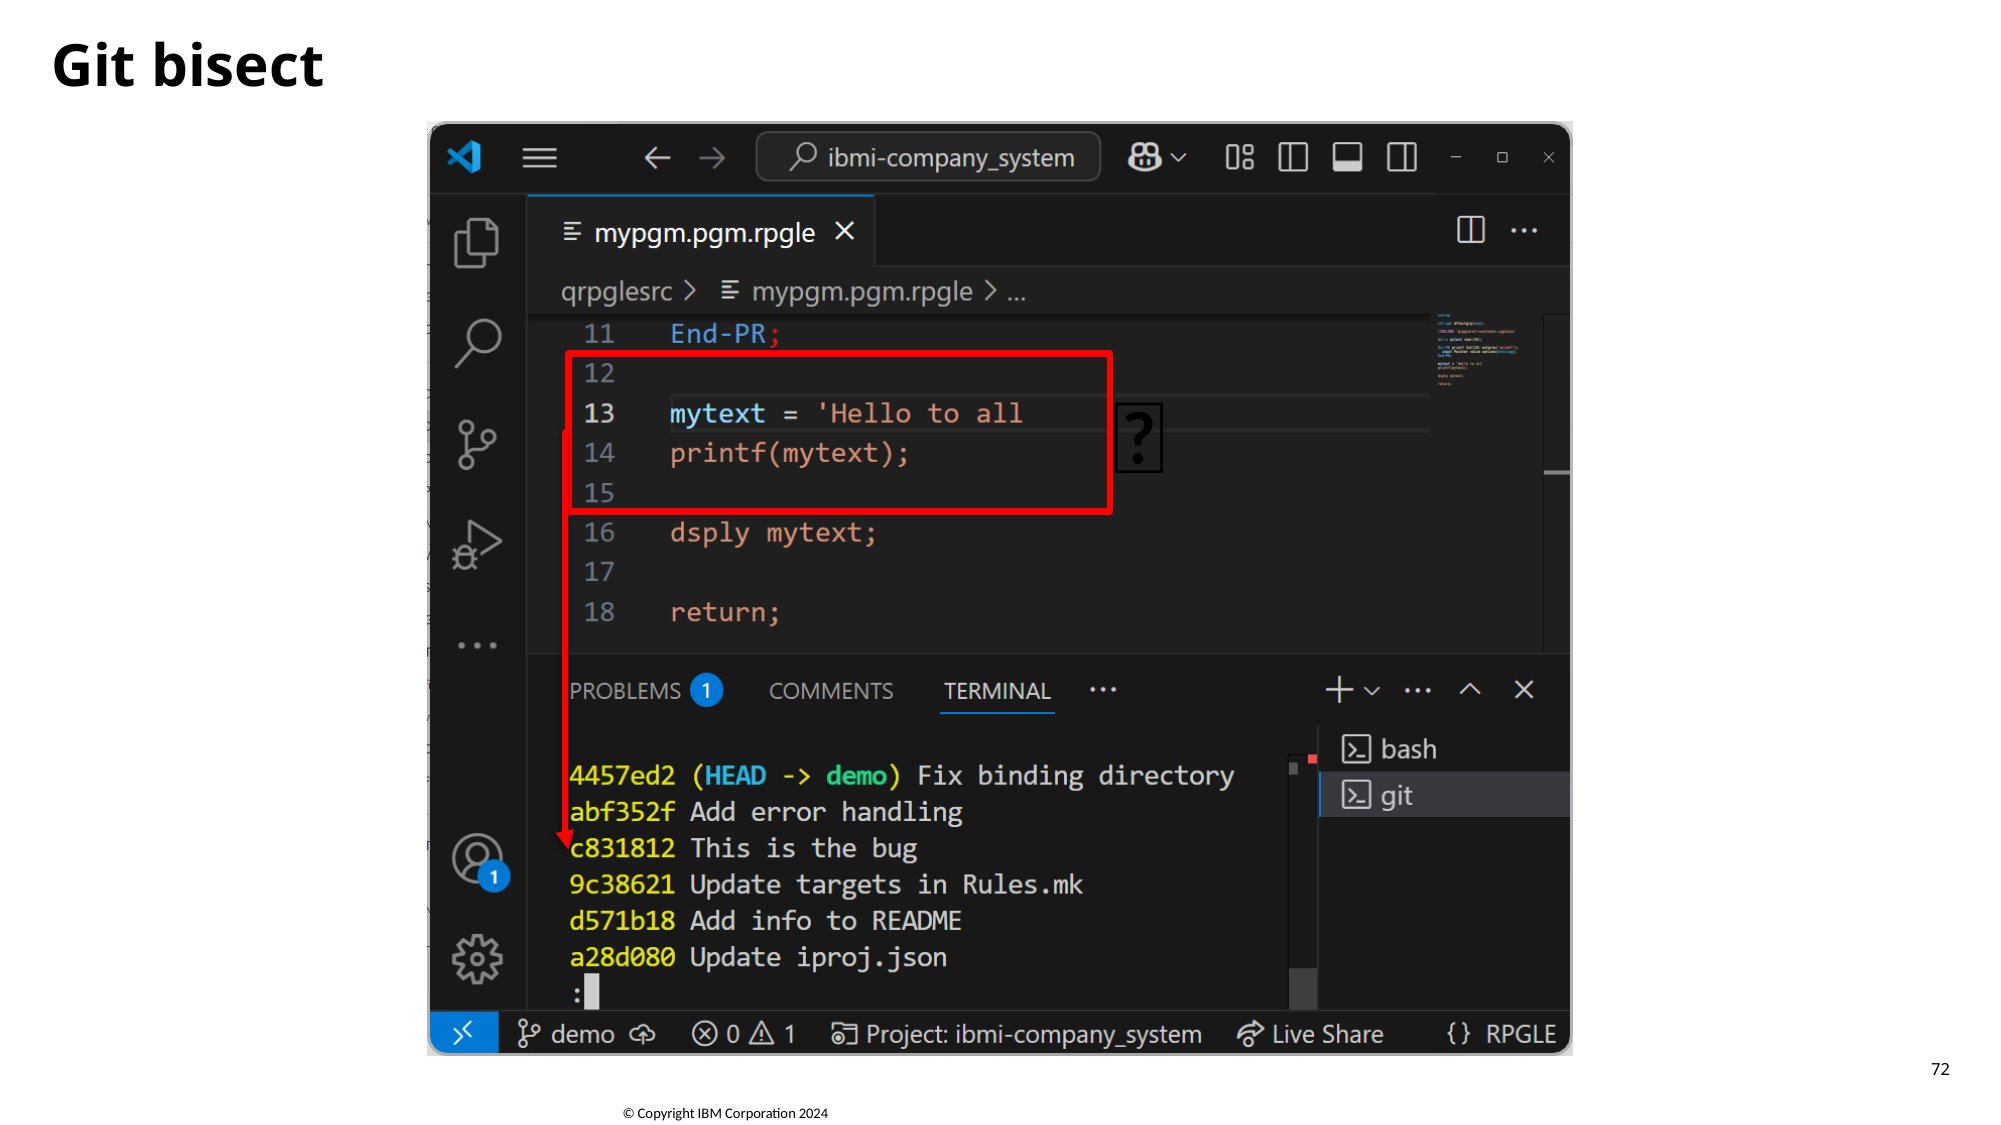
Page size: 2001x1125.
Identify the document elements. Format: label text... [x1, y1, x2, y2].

picture [426, 121, 1573, 1056]
slide_number 72 [1500, 1055, 1950, 1086]
title Git bisect [51, 36, 1721, 101]
